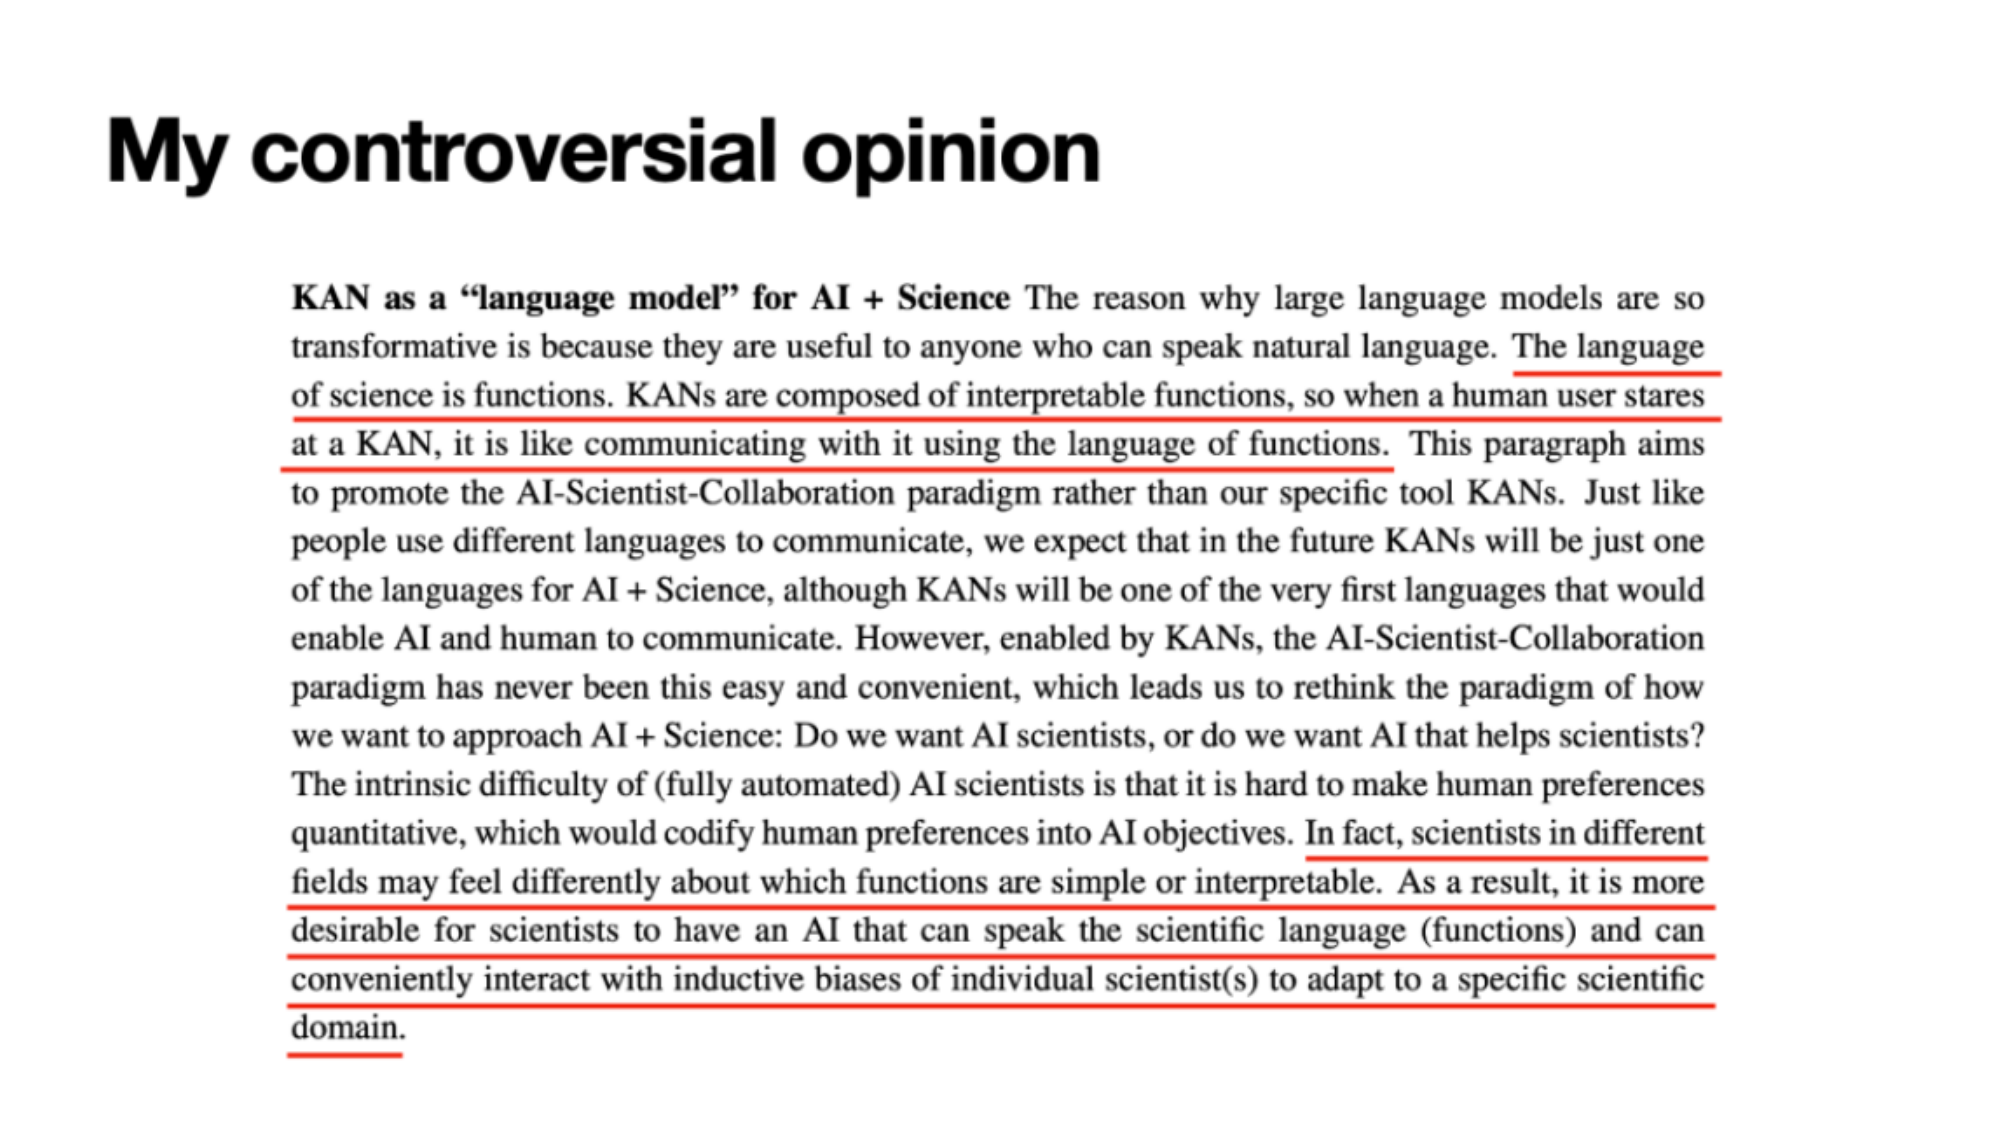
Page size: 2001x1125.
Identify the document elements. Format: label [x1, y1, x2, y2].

list [0, 0, 2000, 1125]
